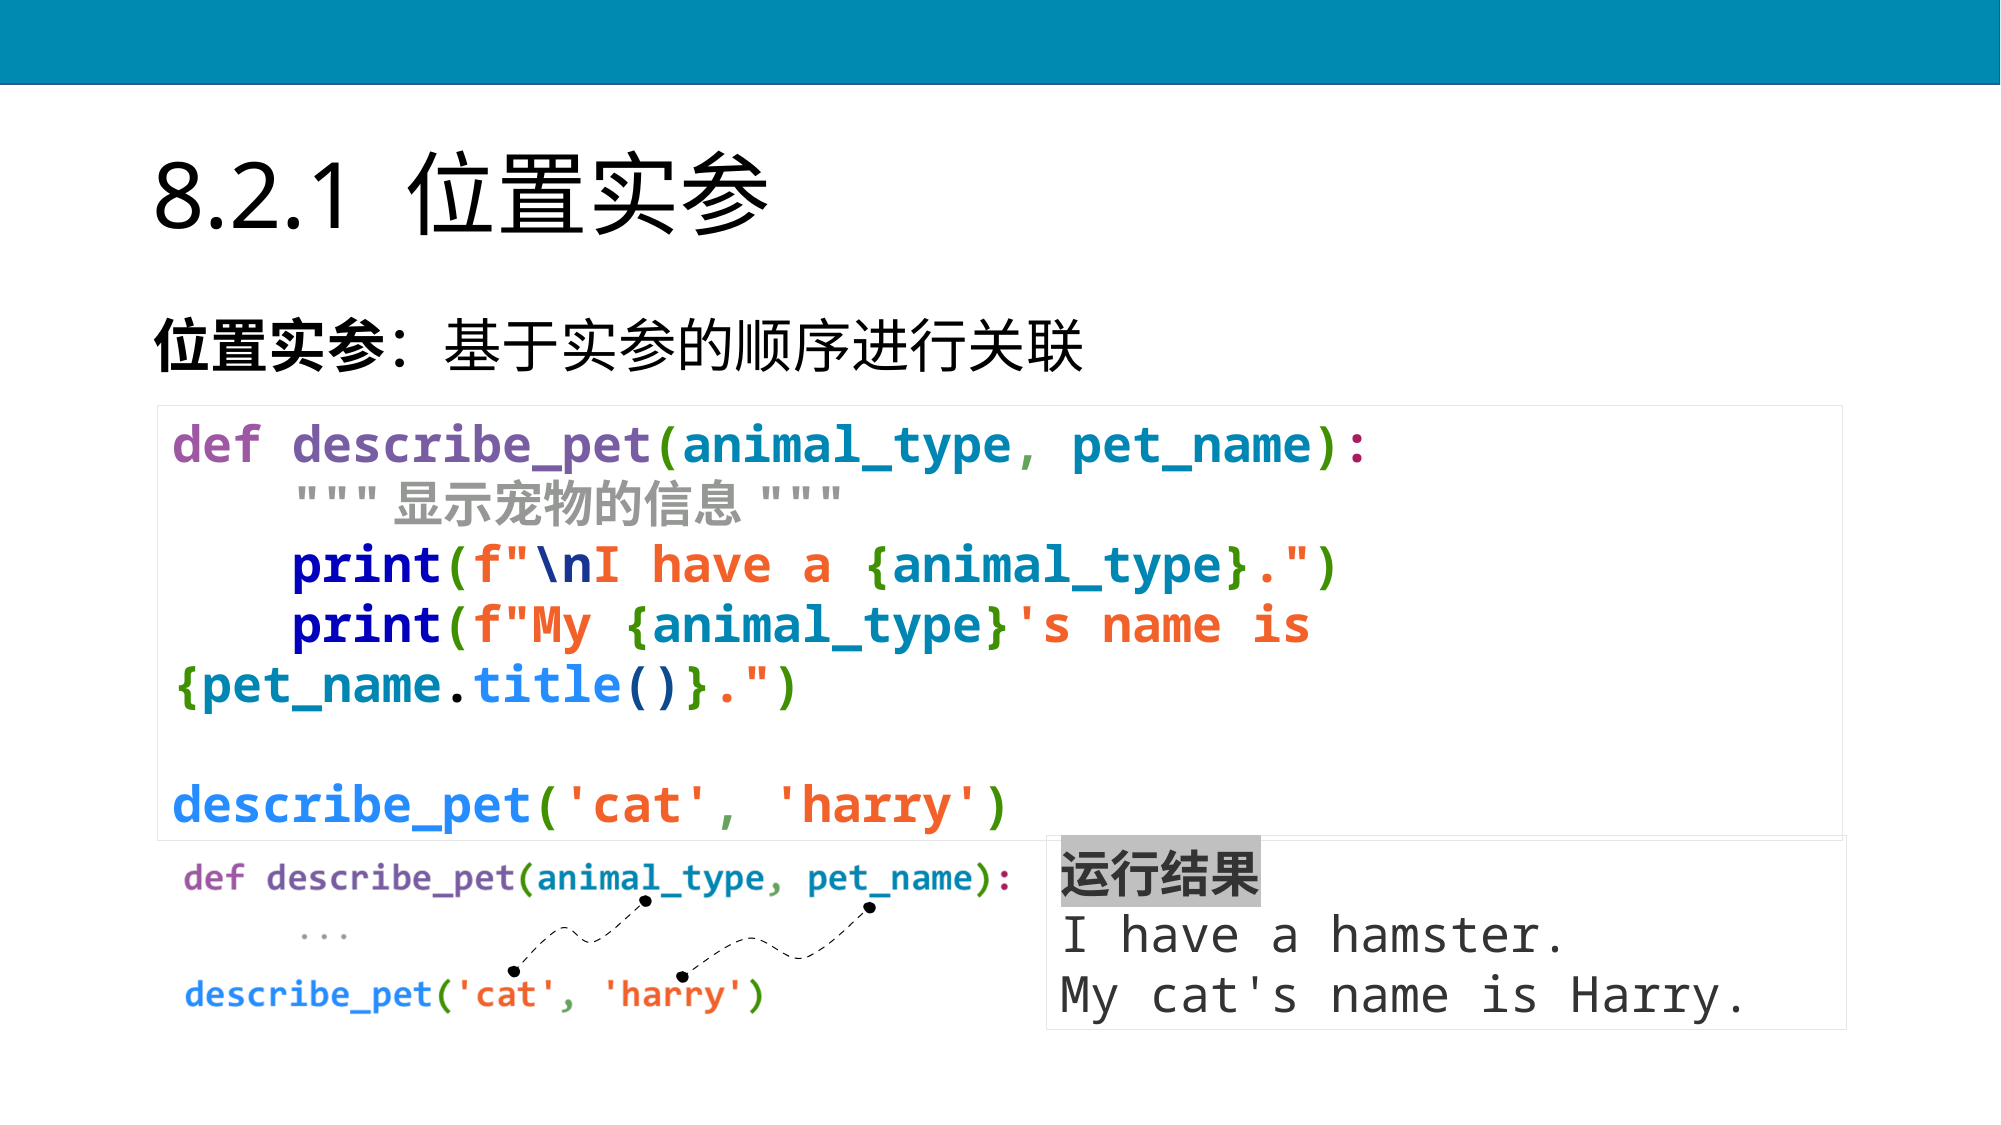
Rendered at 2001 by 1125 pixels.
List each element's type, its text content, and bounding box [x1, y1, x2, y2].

text_box def describe_pet(animal_type, pet_name): """显示宠物的信息""" print(f"\nI have a {animal_type}.") print(f"My {animal_type}'s name is {pet_name.title()}.") describe_pet('cat', 'harry') [157, 405, 1843, 841]
text_box 运行结果 I have a hamster. My cat's name is Harry. [1046, 835, 1847, 1030]
picture [153, 835, 1045, 1046]
list 位置实参：基于实参的顺序进行关联 [137, 310, 1863, 1024]
title 8.2.1 位置实参 [137, 115, 1863, 282]
